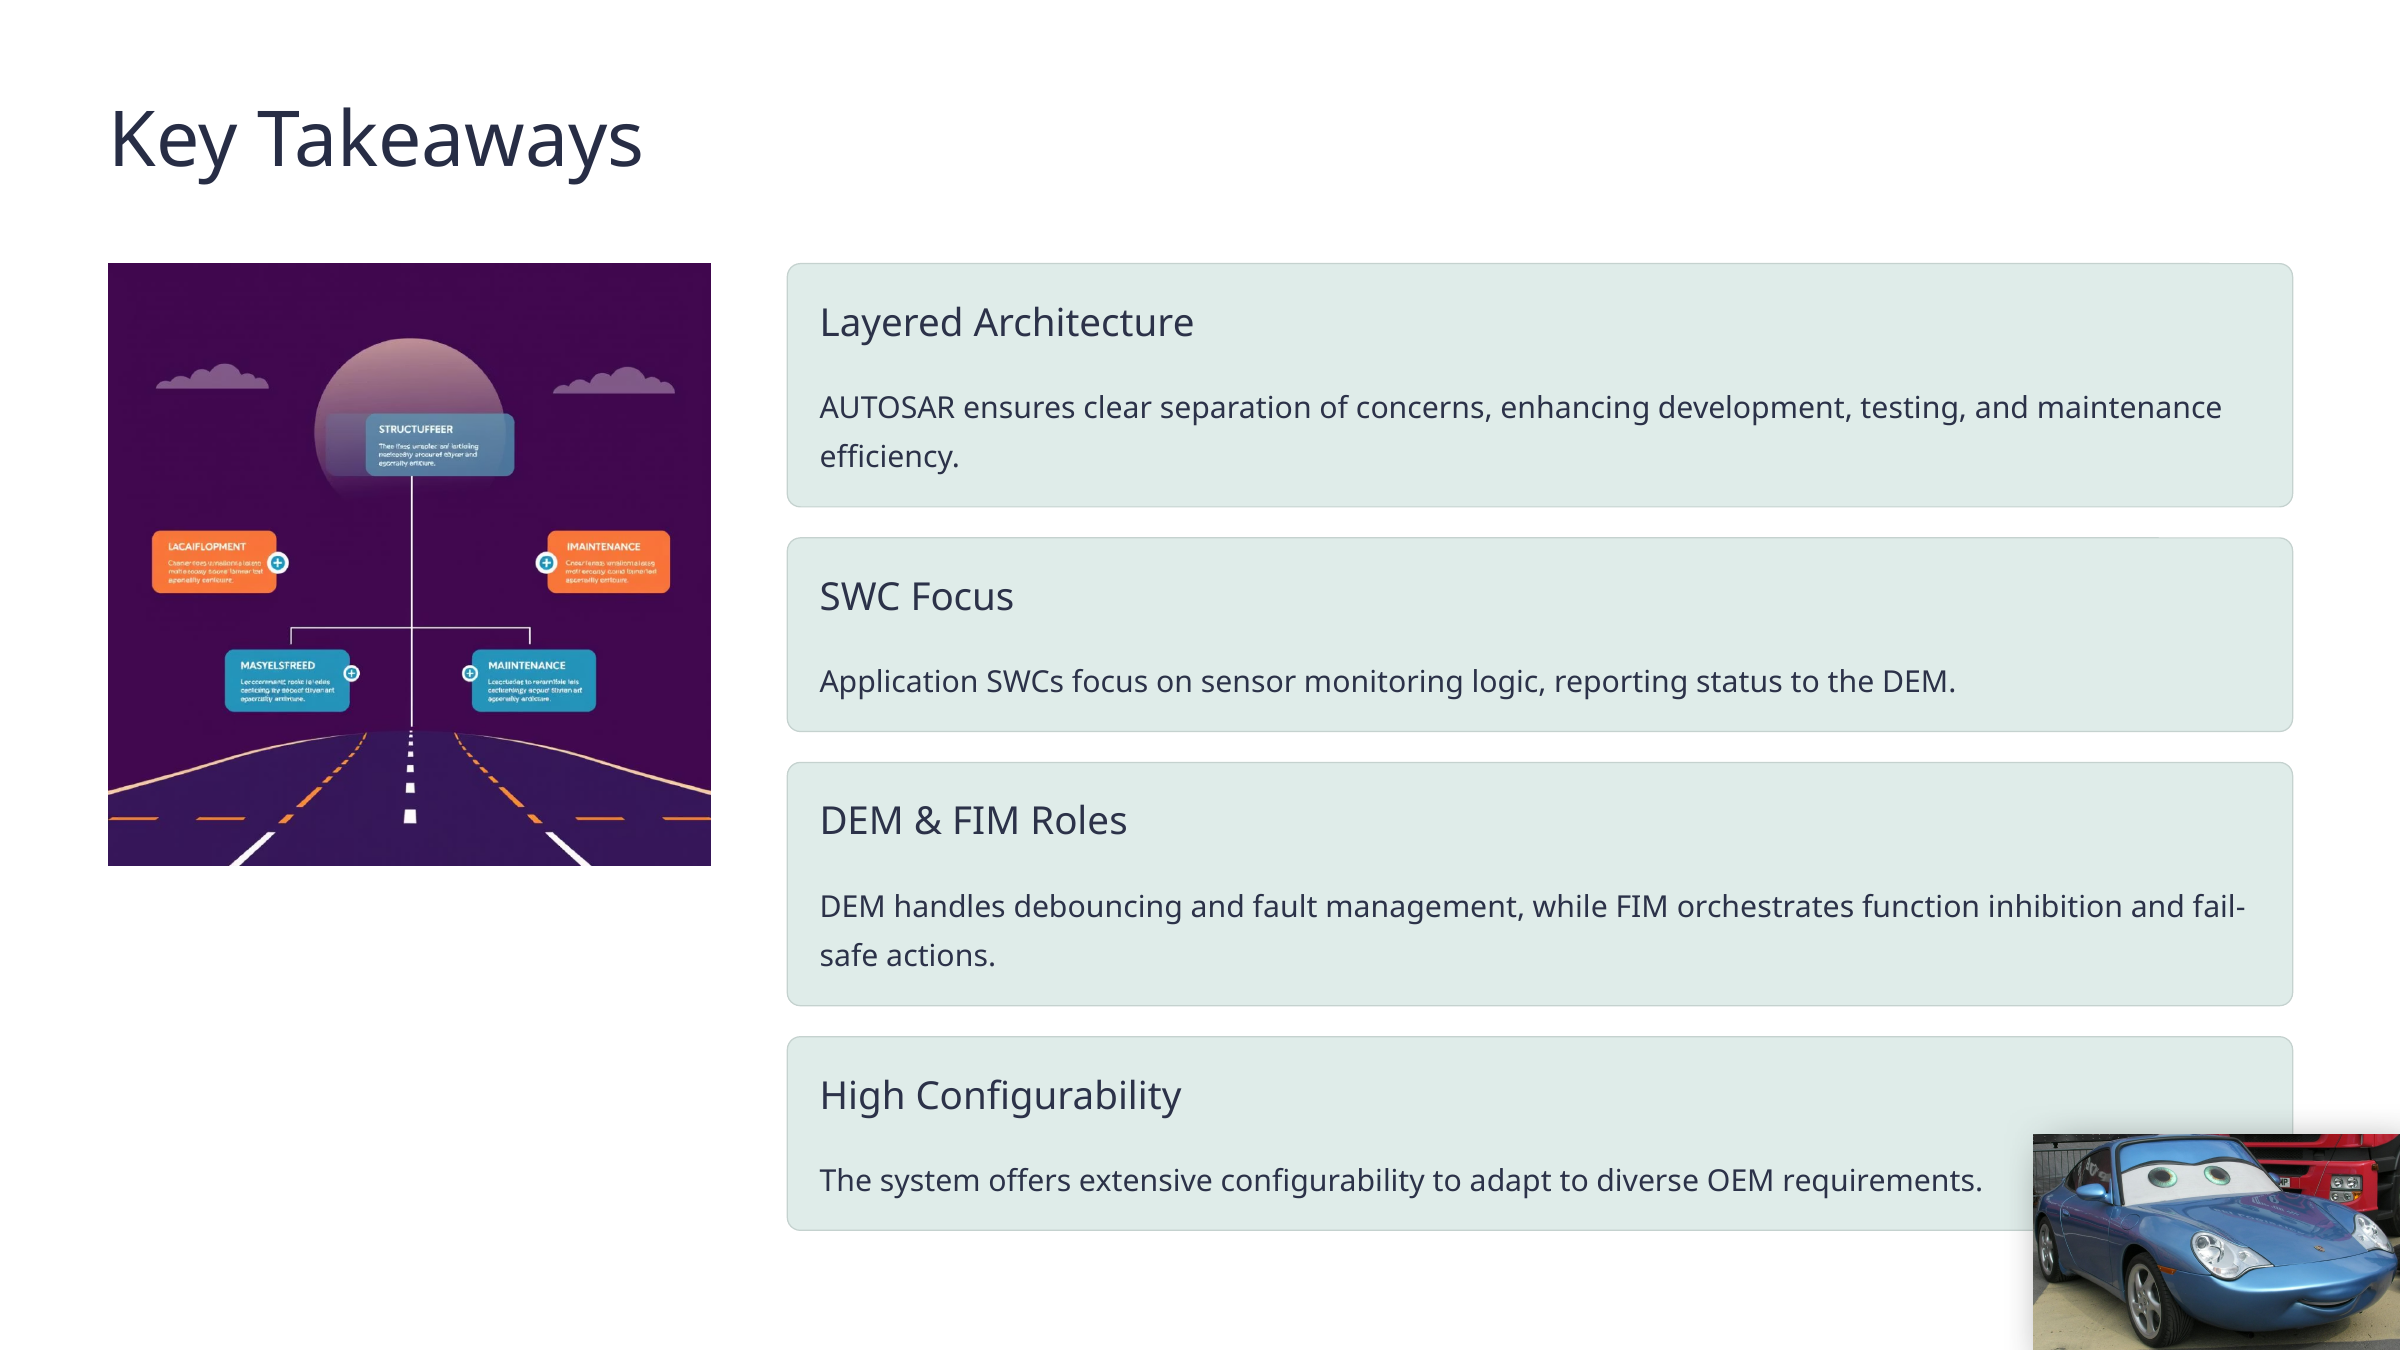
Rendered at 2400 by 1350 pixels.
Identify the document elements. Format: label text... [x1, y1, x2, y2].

text_box AUTOSAR ensures clear separation of concerns, enhancing development, testing, and maintenance efficiency. [819, 375, 2261, 475]
text_box [787, 762, 2293, 1006]
picture [2033, 1134, 2400, 1350]
text_box SWC Focus [819, 570, 1208, 619]
picture [108, 263, 711, 866]
text_box Key Takeaways [108, 85, 884, 183]
text_box Application SWCs focus on sensor monitoring logic, reporting status to the DEM. [819, 649, 2261, 700]
text_box DEM handles debouncing and fault management, while FIM orchestrates function inhibition and fail-safe actions. [819, 874, 2261, 974]
text_box Layered Architecture [819, 295, 1208, 345]
text_box DEM & FIM Roles [819, 794, 1208, 844]
text_box [787, 1036, 2293, 1231]
text_box [787, 263, 2293, 507]
text_box [787, 537, 2293, 732]
text_box The system offers extensive configurability to adapt to diverse OEM requirements. [819, 1148, 2023, 1198]
text_box High Configurability [819, 1068, 1208, 1118]
